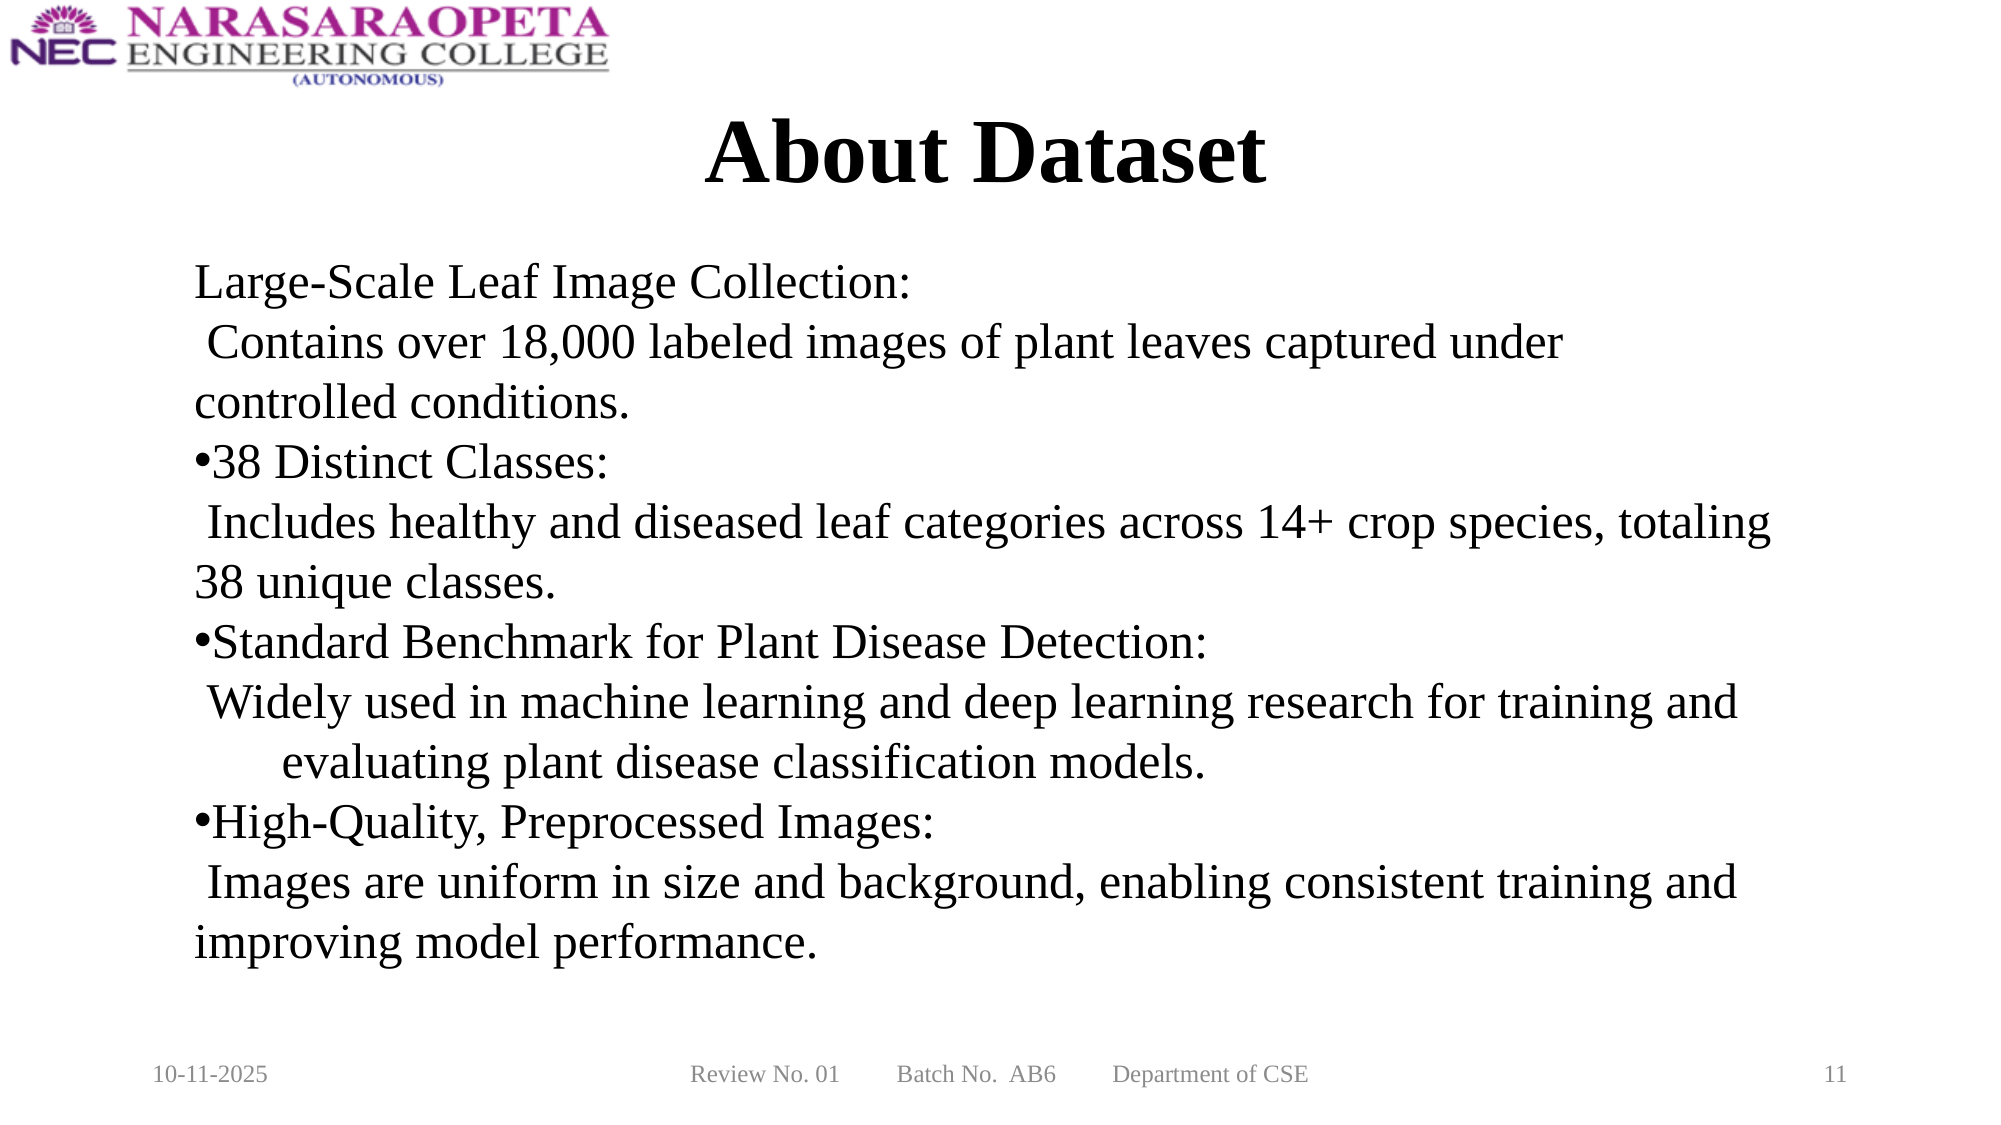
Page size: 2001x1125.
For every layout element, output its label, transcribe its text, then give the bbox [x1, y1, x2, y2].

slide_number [137, 1042, 588, 1103]
list Large-Scale Leaf Image Collection: Contains over 18,000 labeled images of plant leaves captured under controlled conditions. 38 Distinct Classes: Includes healthy and diseased leaf categories across 14+ crop species, totaling 38 unique classes. Standard Benchmark for Plant Disease Detection: Widely used in machine learning and deep learning research for training and evaluating plant disease classification models. High-Quality, Preprocessed Images: Images are uniform in size and background, enabling consistent training and improving model performance. [179, 241, 1795, 977]
slide_number 11 [1412, 1042, 1863, 1103]
footer Review No. 01 Batch No. AB6 Department of CSE [662, 1042, 1338, 1103]
picture [0, 0, 1280, 719]
title About Dataset [152, 59, 1822, 245]
